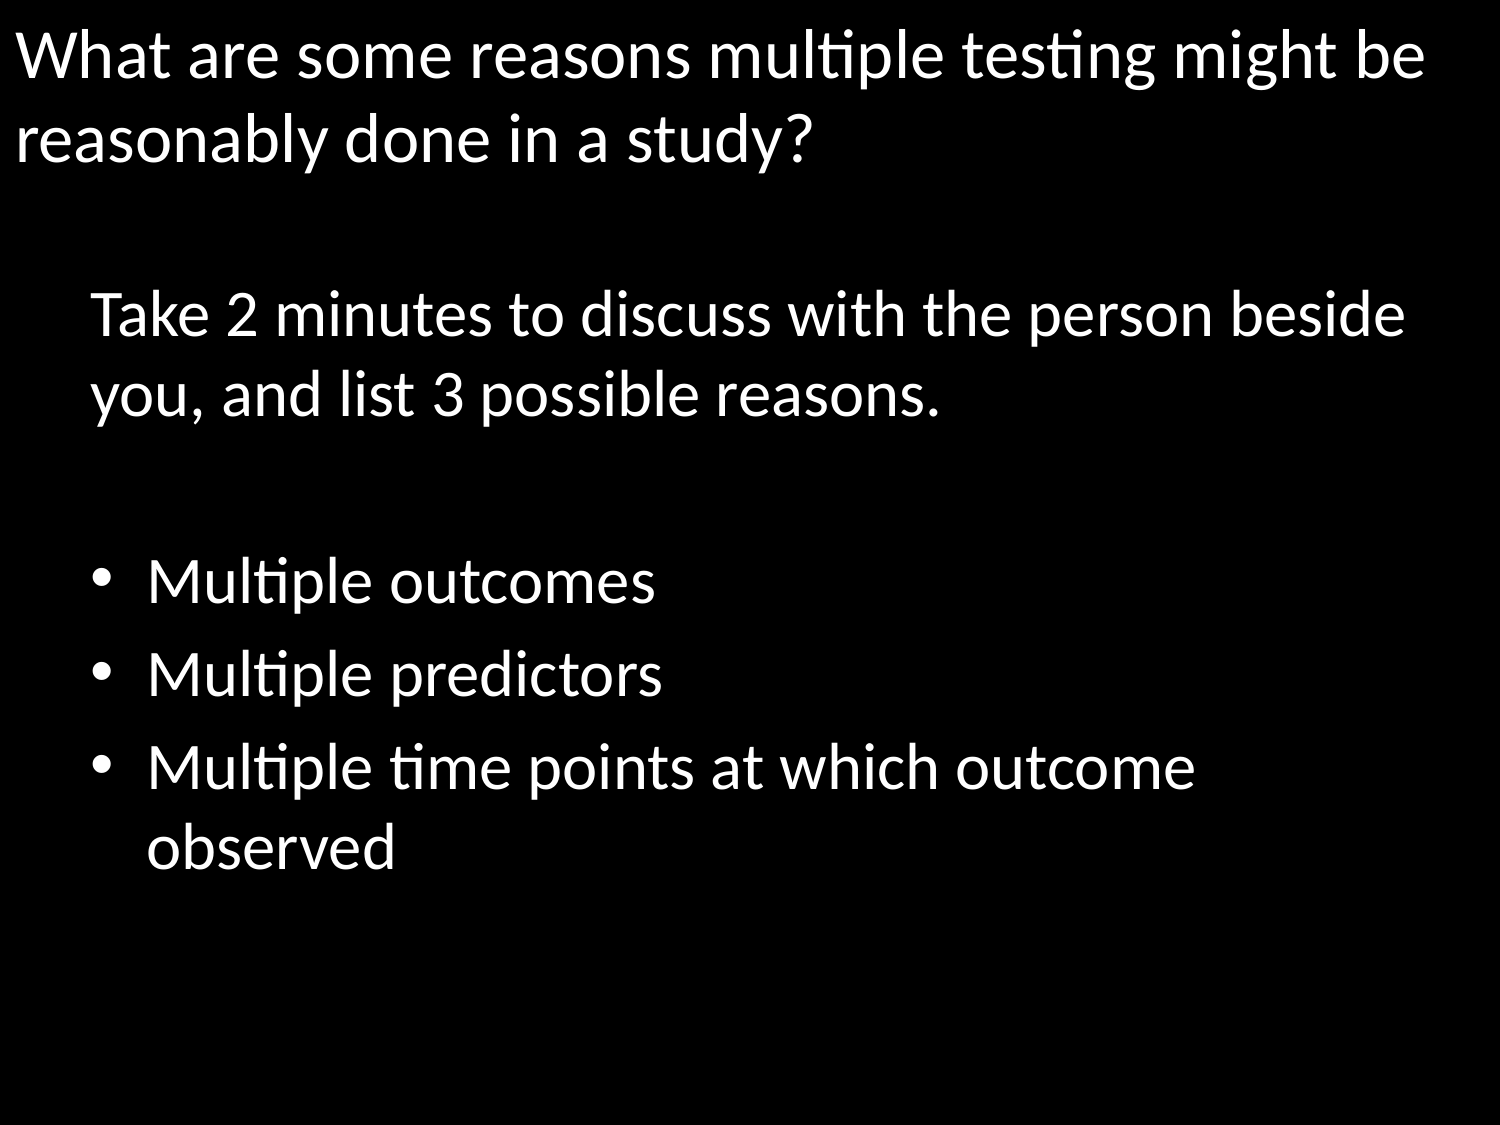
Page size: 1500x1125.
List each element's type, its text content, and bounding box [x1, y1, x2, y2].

list Take 2 minutes to discuss with the person beside you, and list 3 possible reasons. Multiple outcomes Multiple predictors Multiple time points at which outcome observed [75, 262, 1425, 1005]
title What are some reasons multiple testing might be reasonably done in a study? [0, 0, 1500, 188]
